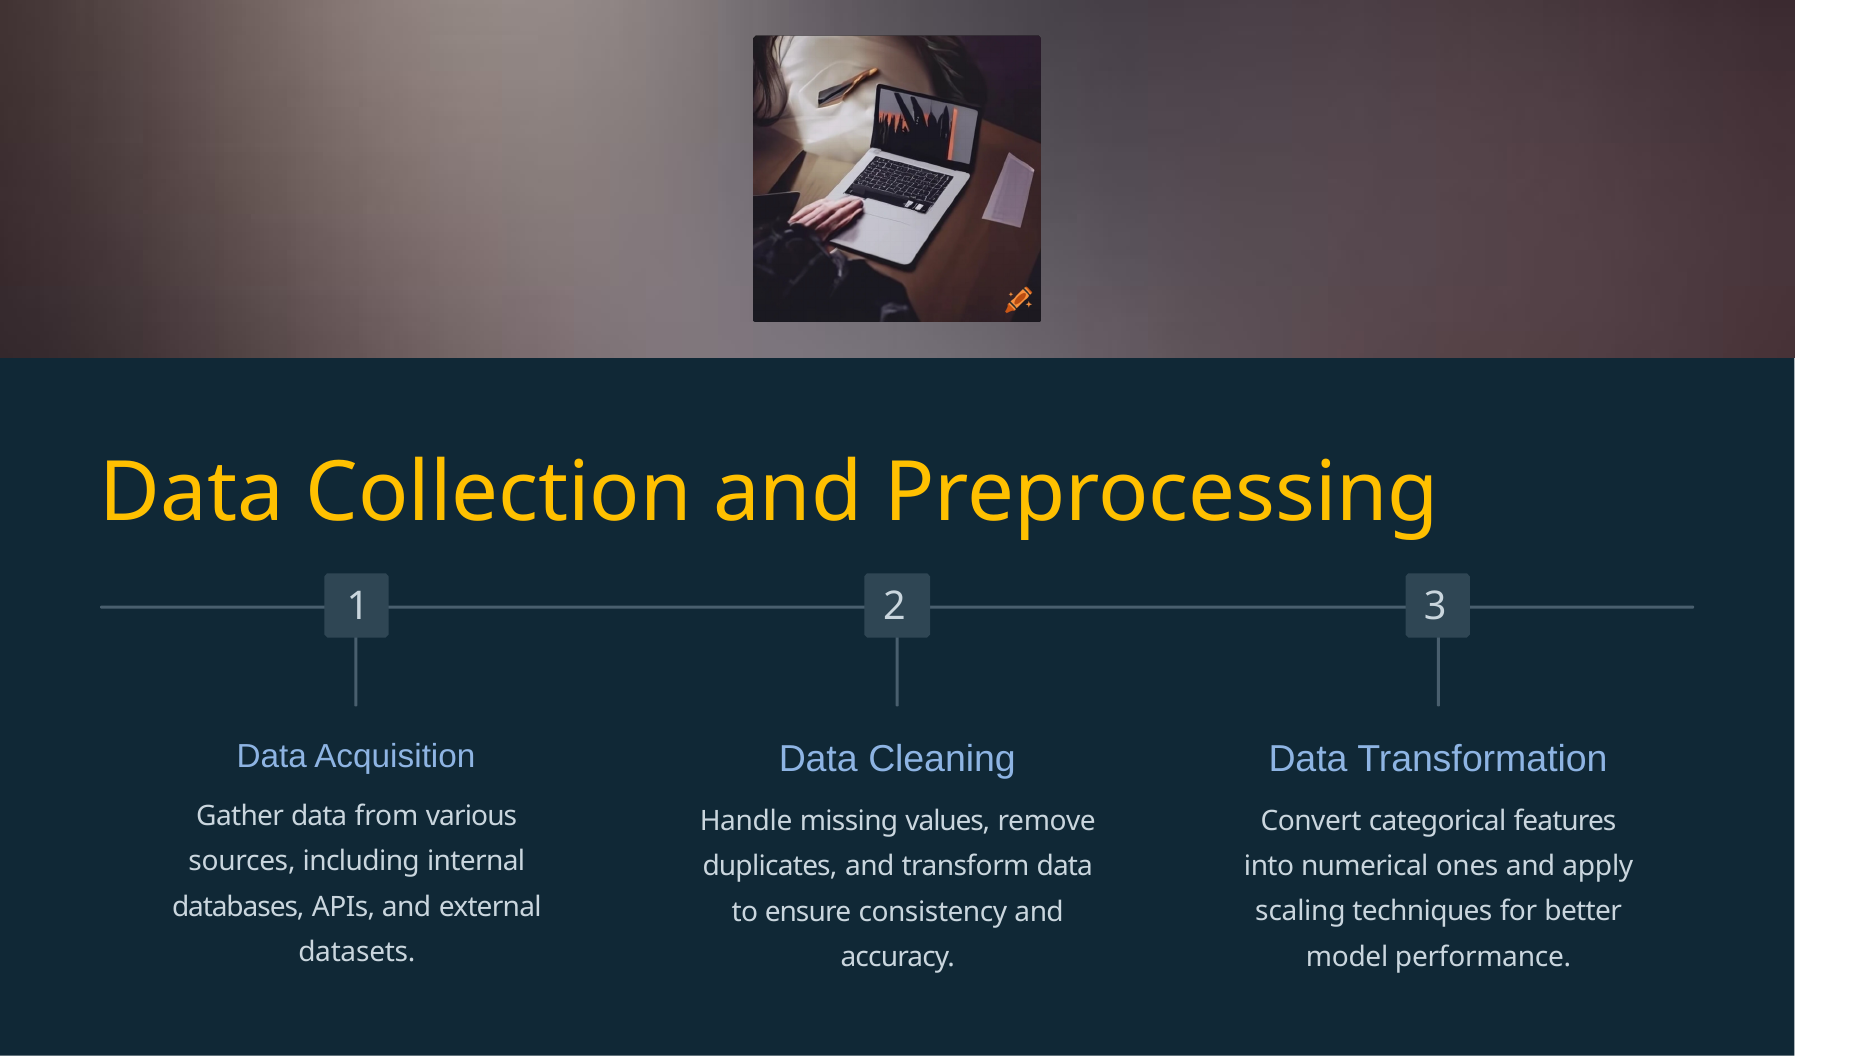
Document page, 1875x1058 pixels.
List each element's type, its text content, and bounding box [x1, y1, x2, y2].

text_box Data Transformation Convert categorical features into numerical ones and apply scaling techniques for better model performance. [1223, 731, 1653, 972]
title Data Collection and Preprocessing [98, 434, 1496, 573]
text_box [0, 0, 1795, 358]
text_box [0, 368, 1795, 1056]
text_box Data Cleaning Handle missing values, remove duplicates, and transform data to ensure consistency and accuracy. [696, 731, 1098, 973]
text_box Data Acquisition Gather data from various sources, including internal databases, APIs, and external datasets. [151, 731, 561, 968]
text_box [99, 573, 1695, 707]
